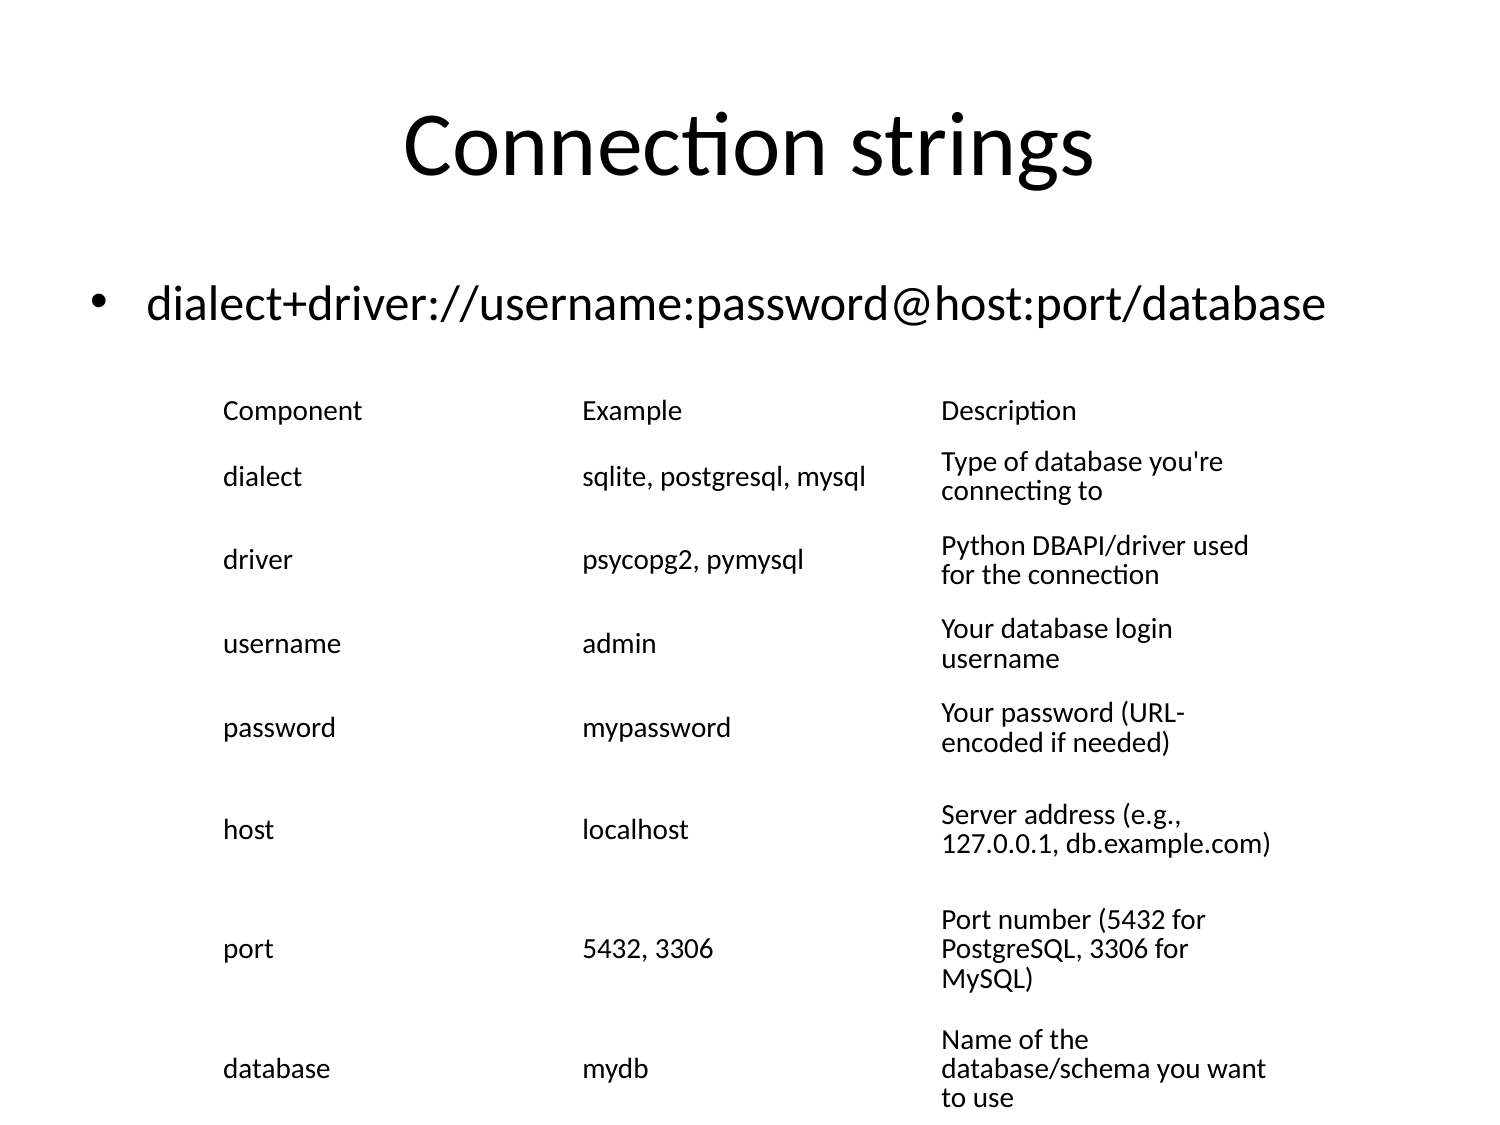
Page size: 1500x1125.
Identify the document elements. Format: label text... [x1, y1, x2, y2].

table_cell driver [211, 521, 570, 604]
table_cell sqlite, postgresql, mysql [570, 437, 930, 521]
table_cell Server address (e.g., 127.0.0.1, db.example.com) [930, 772, 1289, 892]
table_cell username [211, 604, 570, 688]
table_header Description [930, 389, 1289, 437]
table_cell database [211, 1011, 570, 1125]
table_header Example [570, 389, 930, 437]
table_cell admin [570, 604, 930, 688]
table_cell dialect [211, 437, 570, 521]
table_cell Port number (5432 for PostgreSQL, 3306 for MySQL) [930, 892, 1289, 1011]
table_cell Type of database you're connecting to [930, 437, 1289, 521]
table_cell mypassword [570, 688, 930, 772]
table_cell Your password (URL-encoded if needed) [930, 688, 1289, 772]
table_header Component [211, 389, 570, 437]
title Connection strings [75, 45, 1425, 233]
table_cell 5432, 3306 [570, 892, 930, 1011]
table_cell localhost [570, 772, 930, 892]
table_cell Your database login username [930, 604, 1289, 688]
table_cell host [211, 772, 570, 892]
table_cell mydb [570, 1011, 930, 1125]
table_cell port [211, 892, 570, 1011]
list dialect+driver://username:password@host:port/database [75, 262, 1425, 1005]
table_cell password [211, 688, 570, 772]
table_cell Python DBAPI/driver used for the connection [930, 521, 1289, 604]
table_cell psycopg2, pymysql [570, 521, 930, 604]
table_cell Name of the database/schema you want to use [930, 1011, 1289, 1125]
